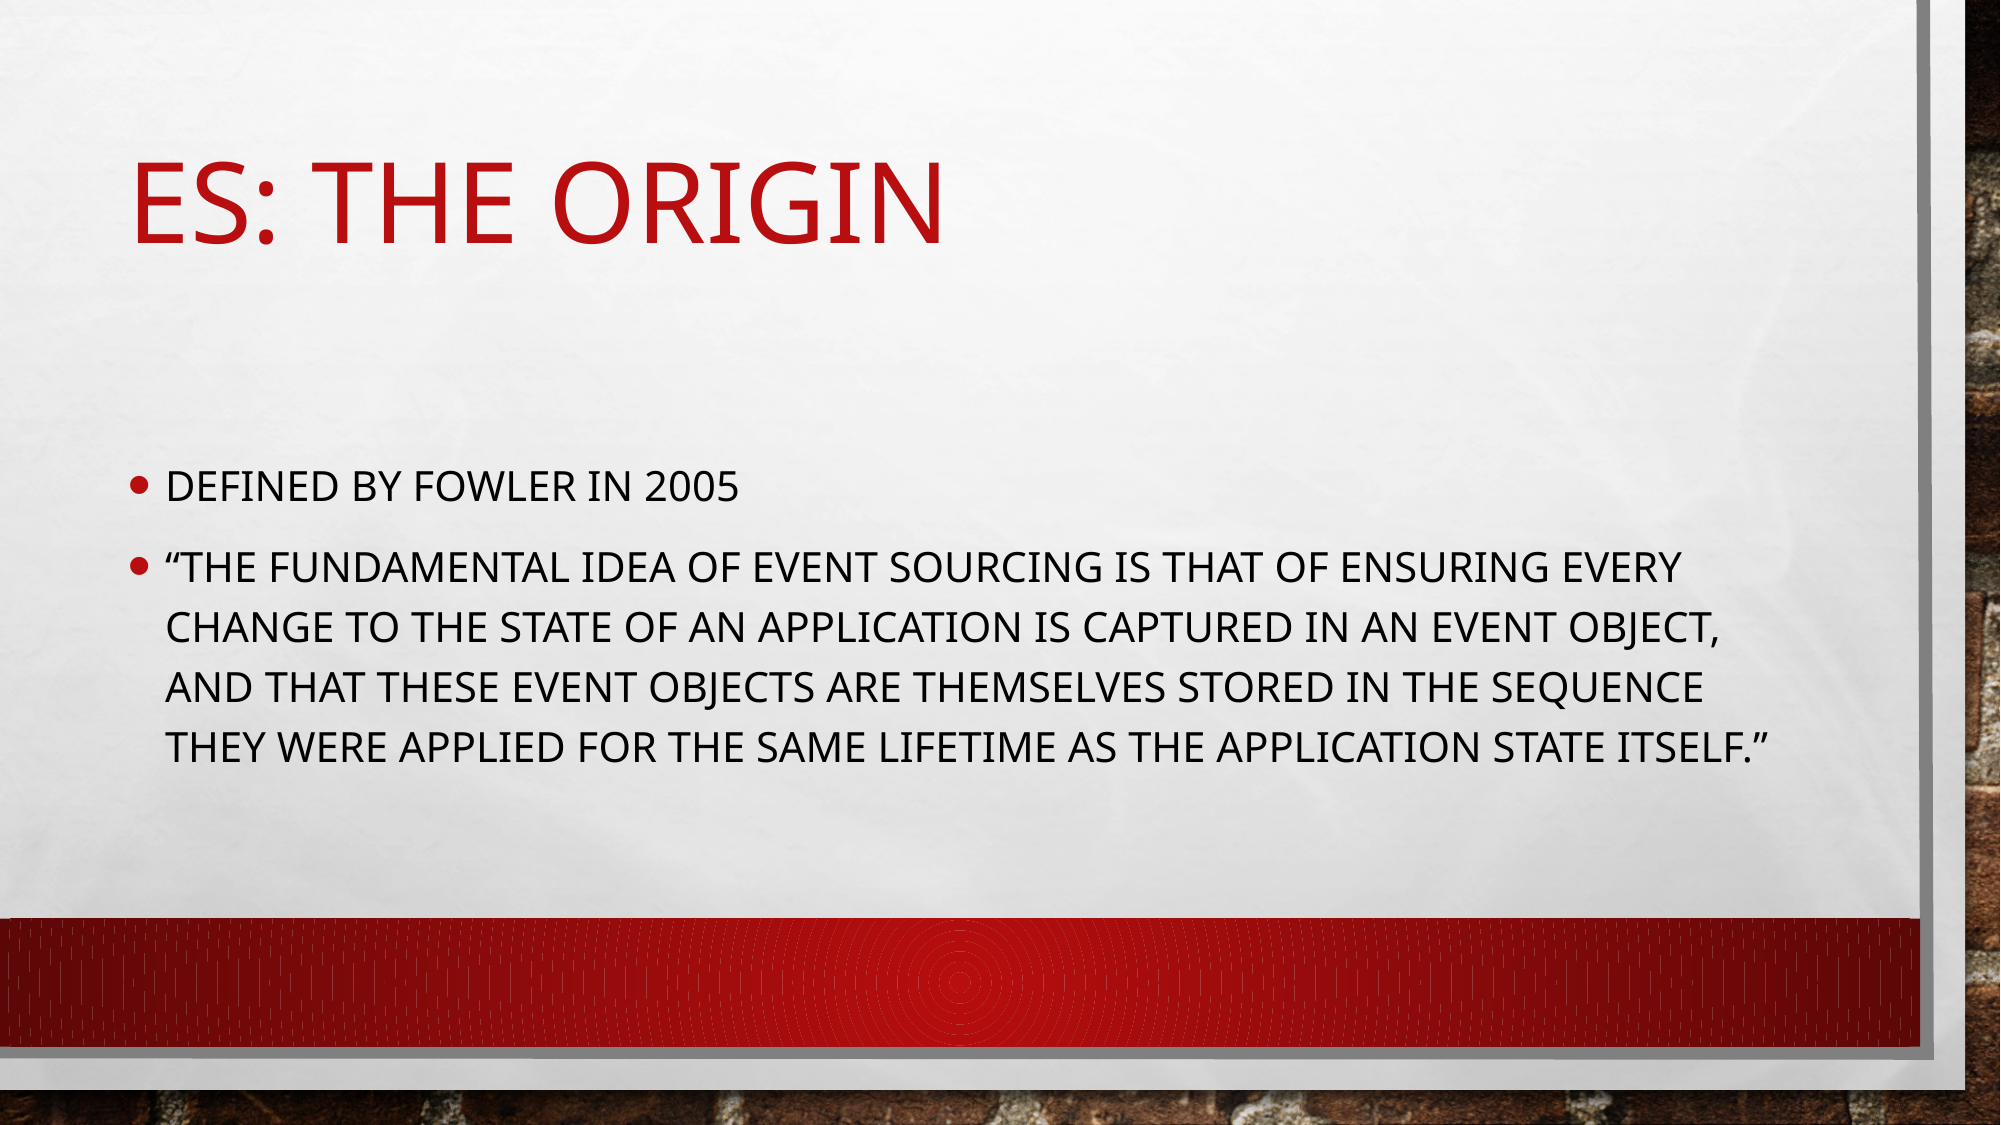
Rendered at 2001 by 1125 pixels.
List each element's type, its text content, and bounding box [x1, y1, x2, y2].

list Defined by FowLer in 2005 “The fundamental idea of Event Sourcing is that of ensuring every change to the state of an application is captured in an event object, and that these event objects are themselves stored in the sequence they were applied for the same lifetime as the application state itself.” [112, 338, 1818, 882]
title ES: the origin [112, 112, 1818, 302]
picture [0, 0, 2000, 1125]
